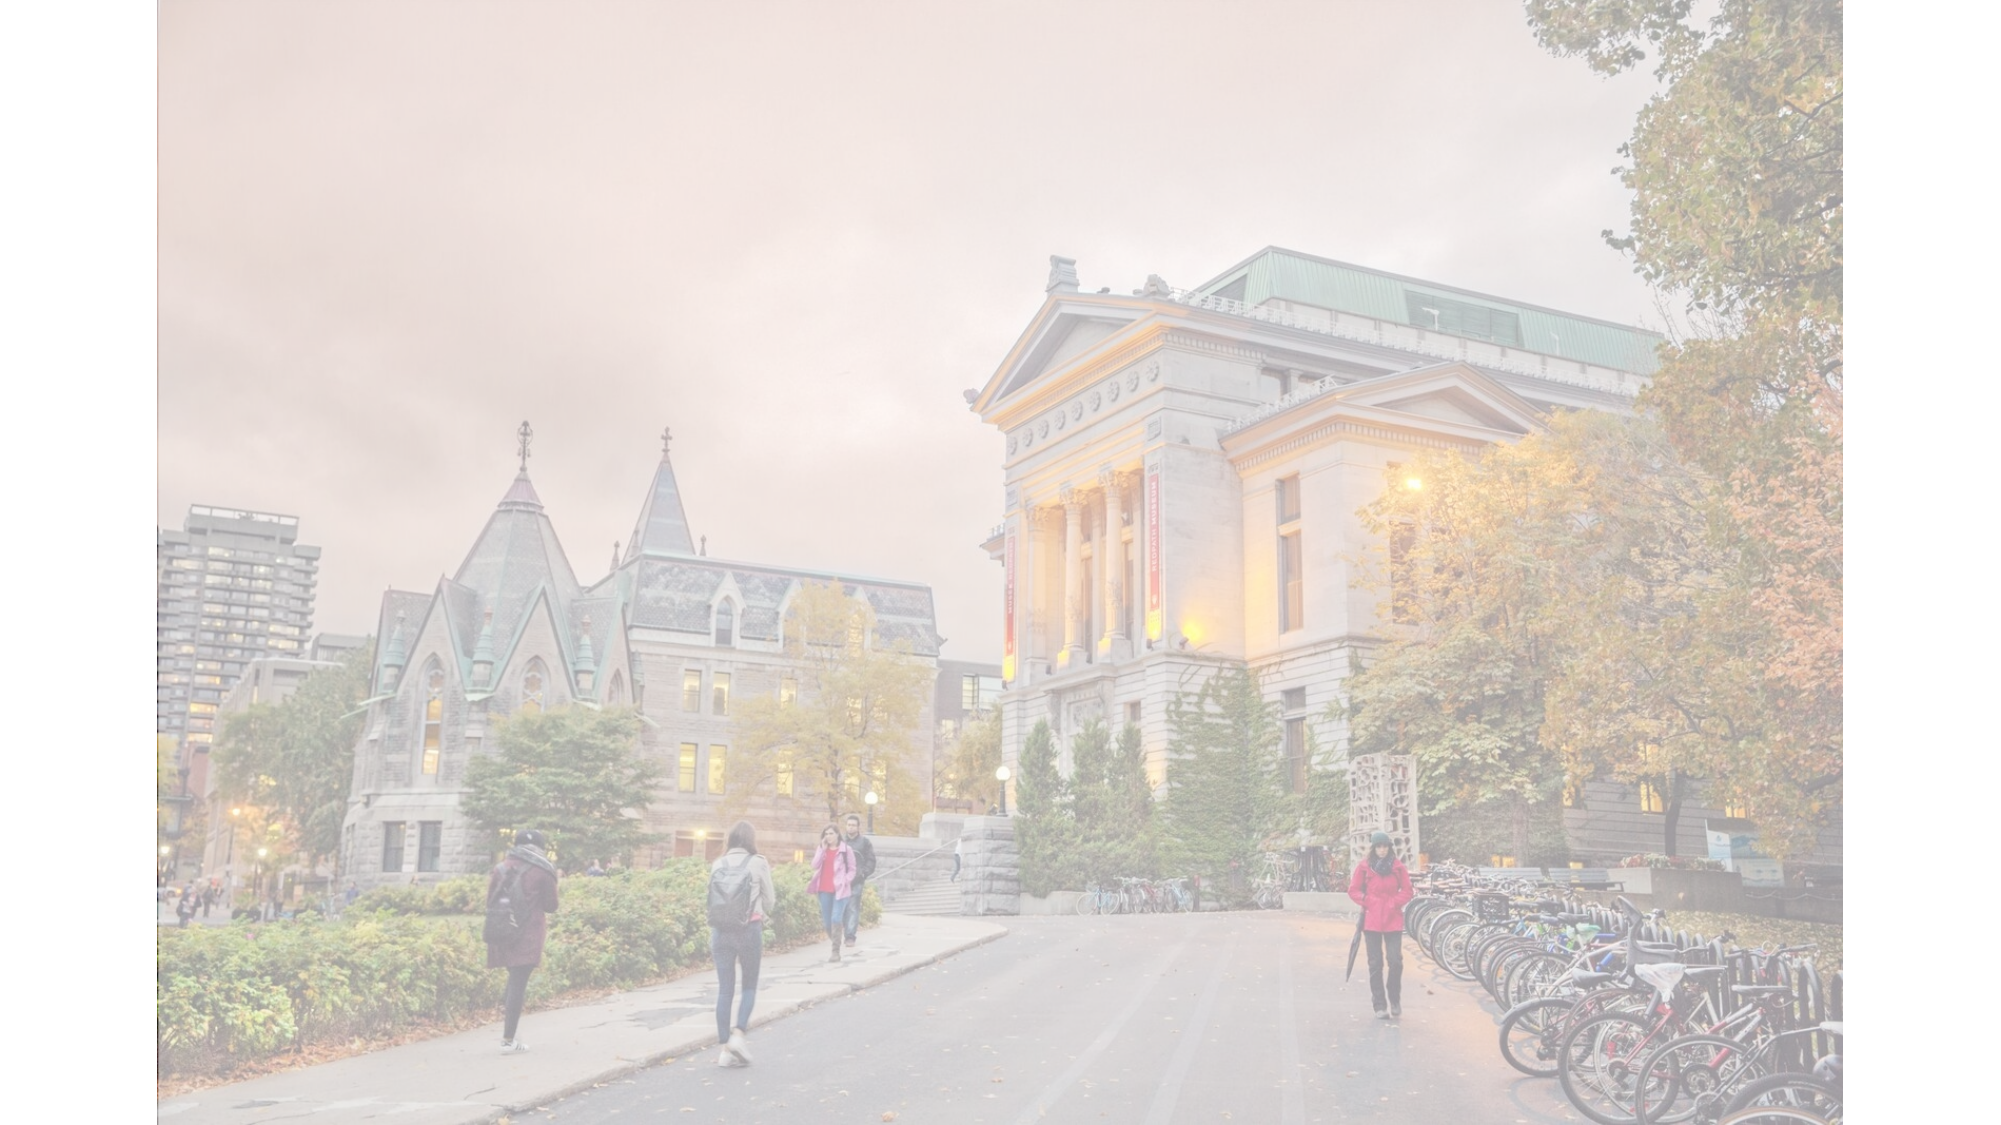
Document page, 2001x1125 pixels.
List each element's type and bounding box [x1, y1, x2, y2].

text_box [157, 0, 1846, 1125]
